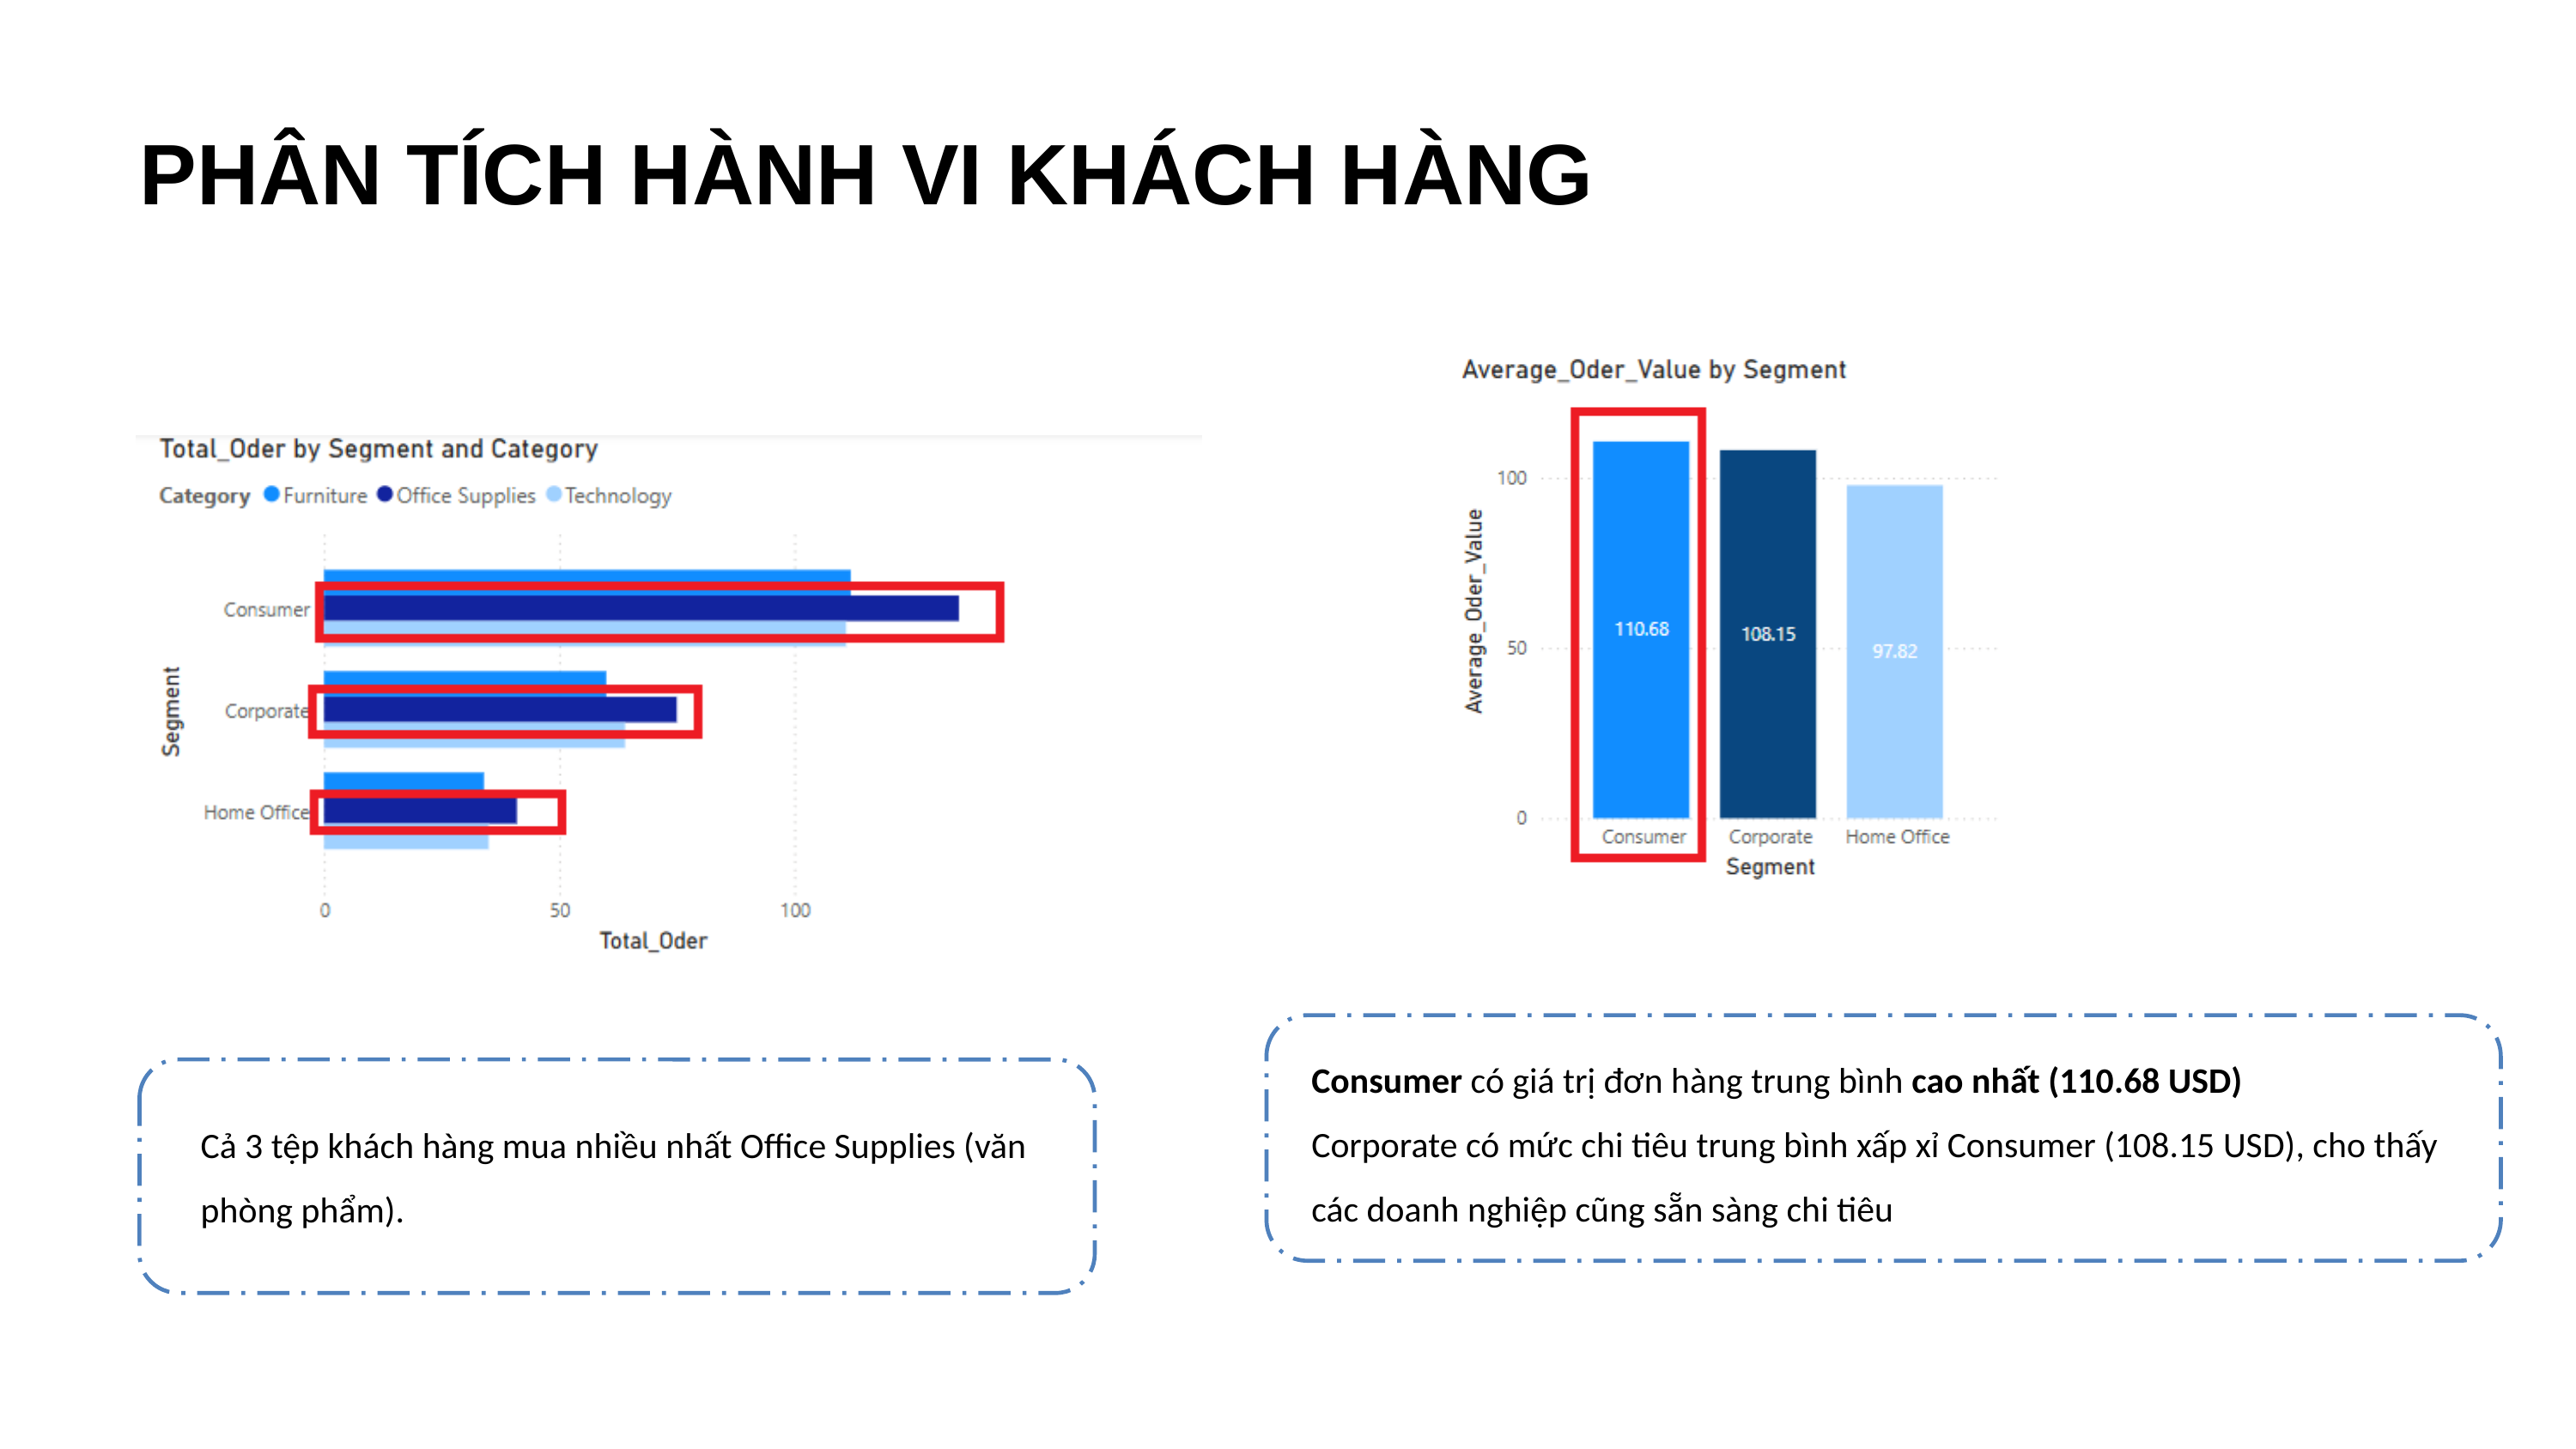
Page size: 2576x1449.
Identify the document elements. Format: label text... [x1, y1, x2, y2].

text_box [1266, 1015, 2501, 1261]
picture [1399, 294, 2072, 942]
text_box [139, 1059, 1095, 1294]
text_box PHÂN TÍCH HÀNH VI KHÁCH HÀNG [139, 101, 1706, 222]
picture [136, 435, 1203, 972]
